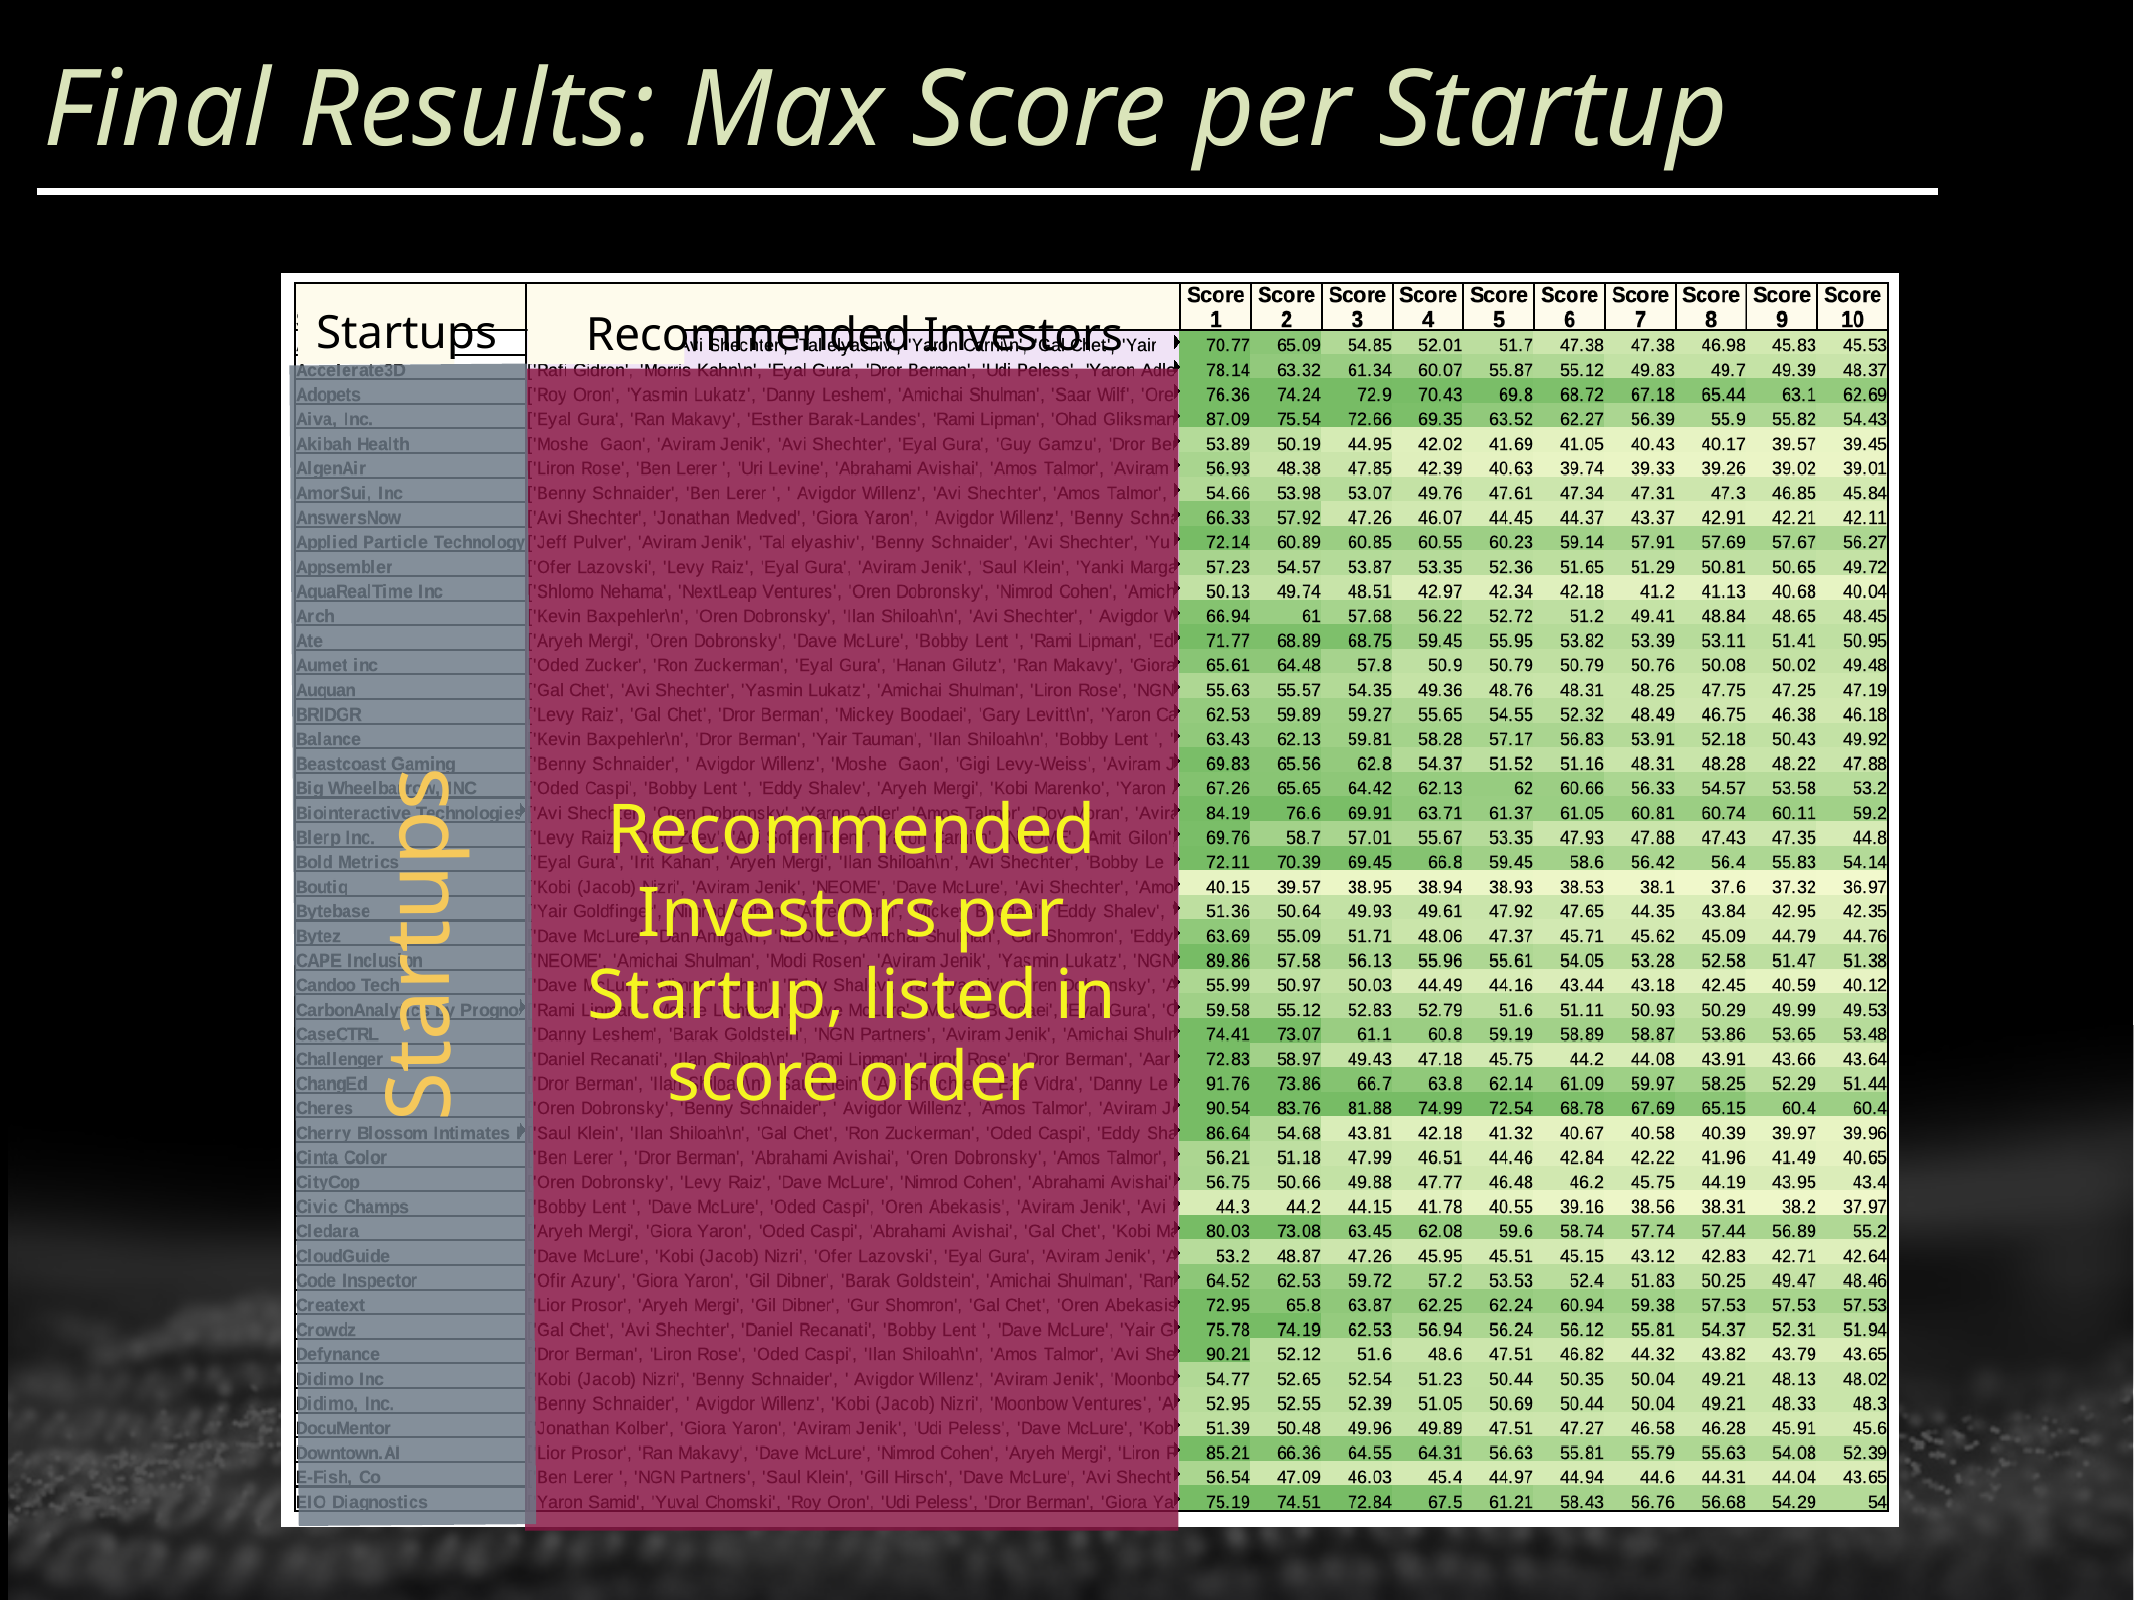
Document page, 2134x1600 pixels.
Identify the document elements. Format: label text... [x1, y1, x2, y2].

picture [8, 273, 2134, 1600]
text_box Final Results: Max Score per Startup [35, 30, 2048, 175]
